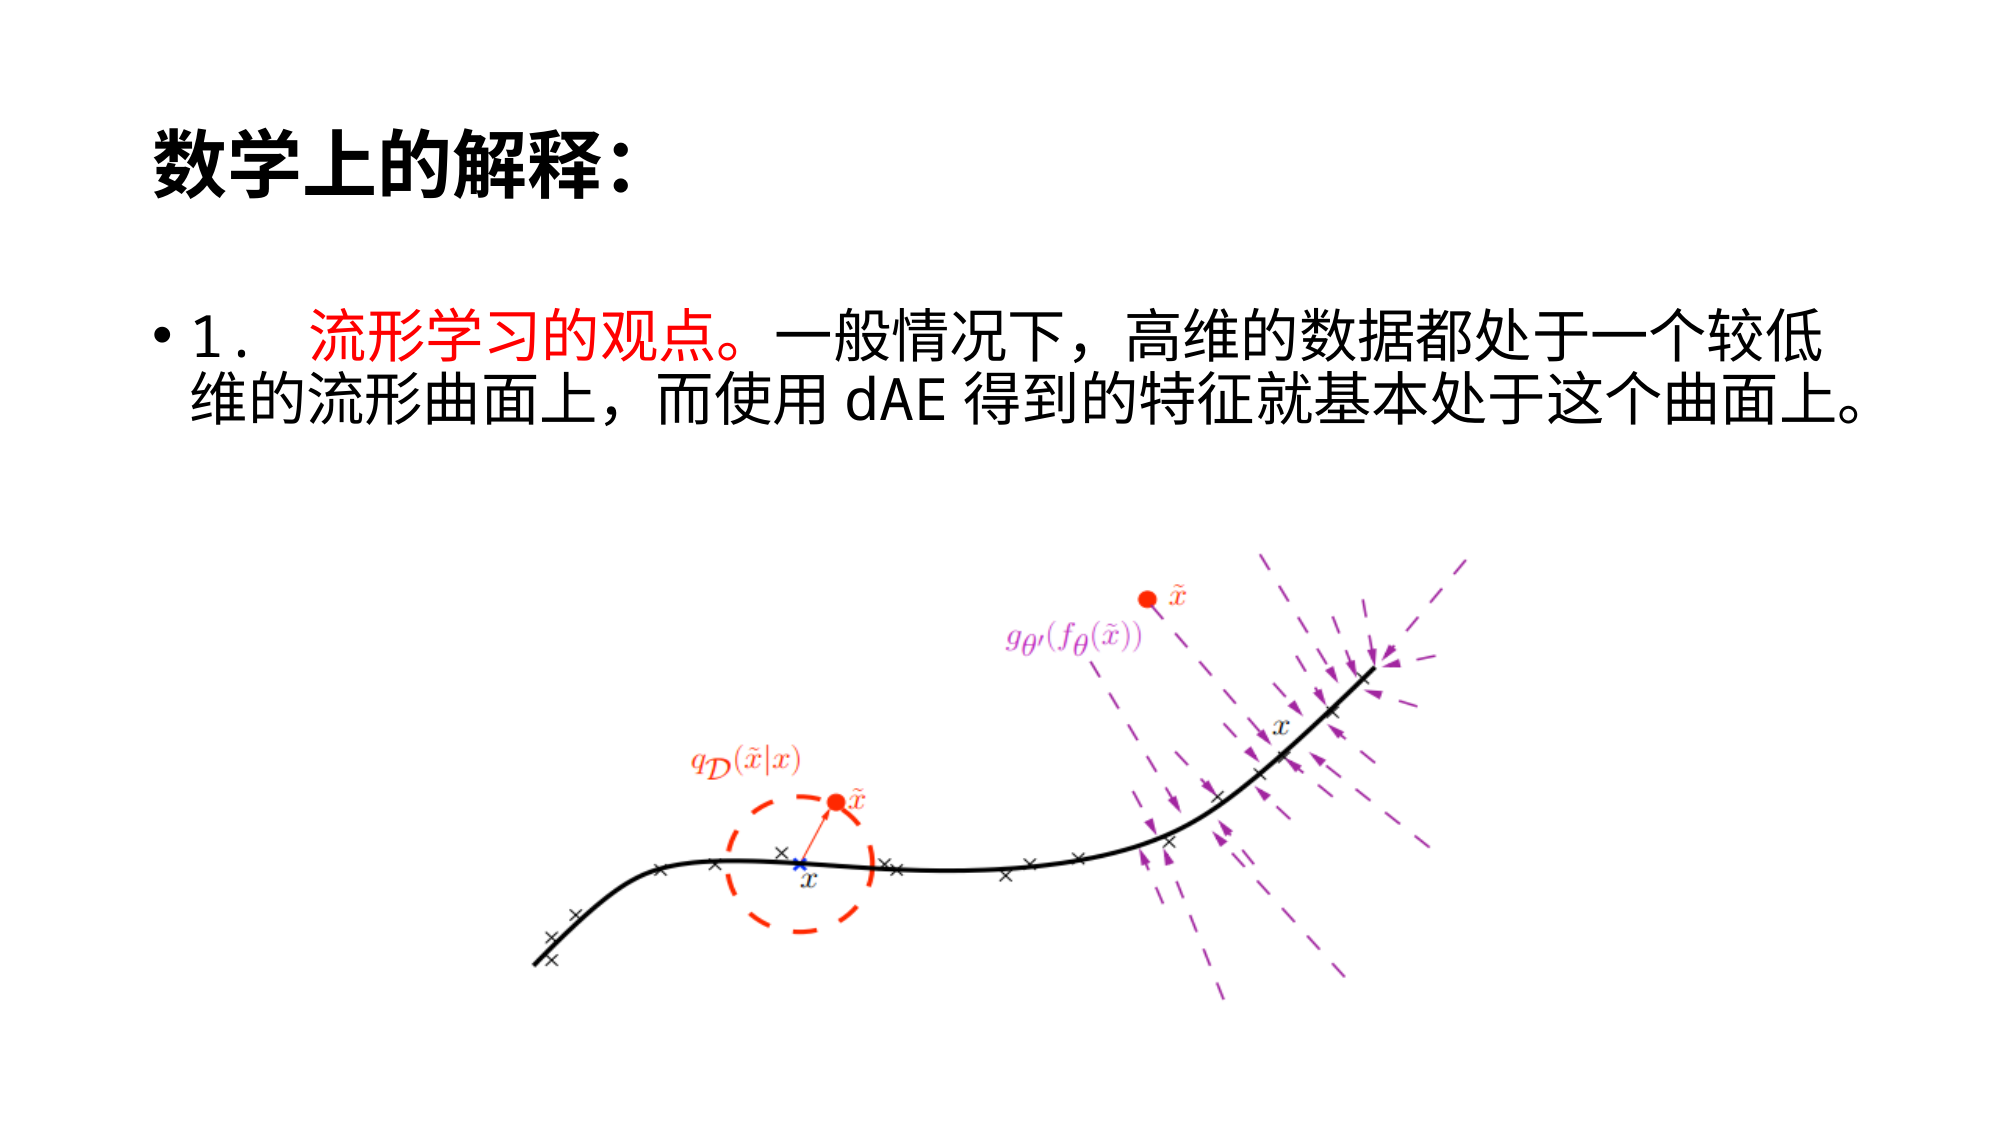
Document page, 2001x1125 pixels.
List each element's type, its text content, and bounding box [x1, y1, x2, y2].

title 数学上的解释： [137, 59, 1863, 278]
list 1. 流形学习的观点。一般情况下，高维的数据都处于一个较低维的流形曲面上，而使用dAE得到的特征就基本处于这个曲面上。 [137, 299, 1863, 1014]
picture [518, 538, 1482, 1007]
